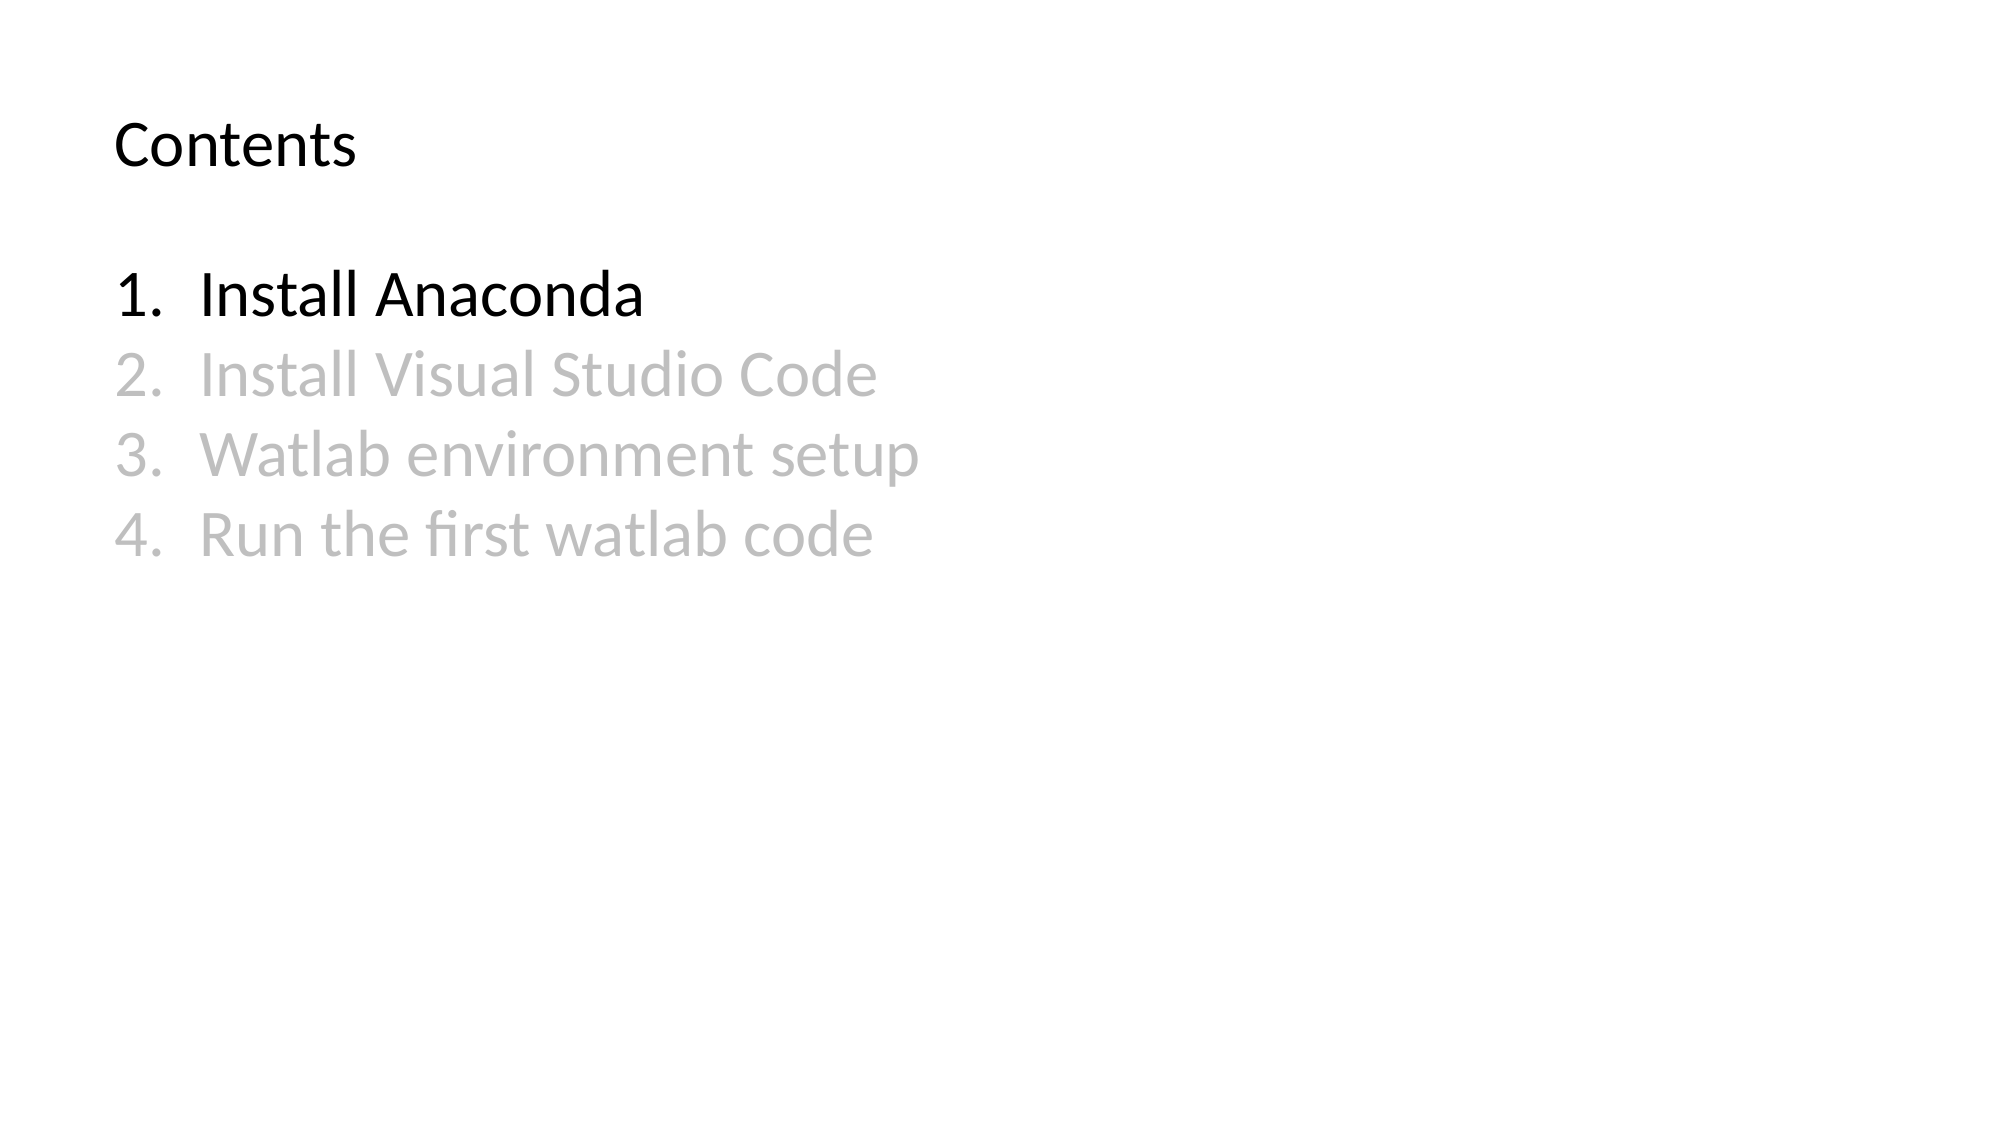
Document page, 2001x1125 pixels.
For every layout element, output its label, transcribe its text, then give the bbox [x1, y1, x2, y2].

text_box Contents [99, 92, 1331, 188]
text_box Install Anaconda Install Visual Studio Code Watlab environment setup Run the first watlab code [99, 242, 1331, 578]
